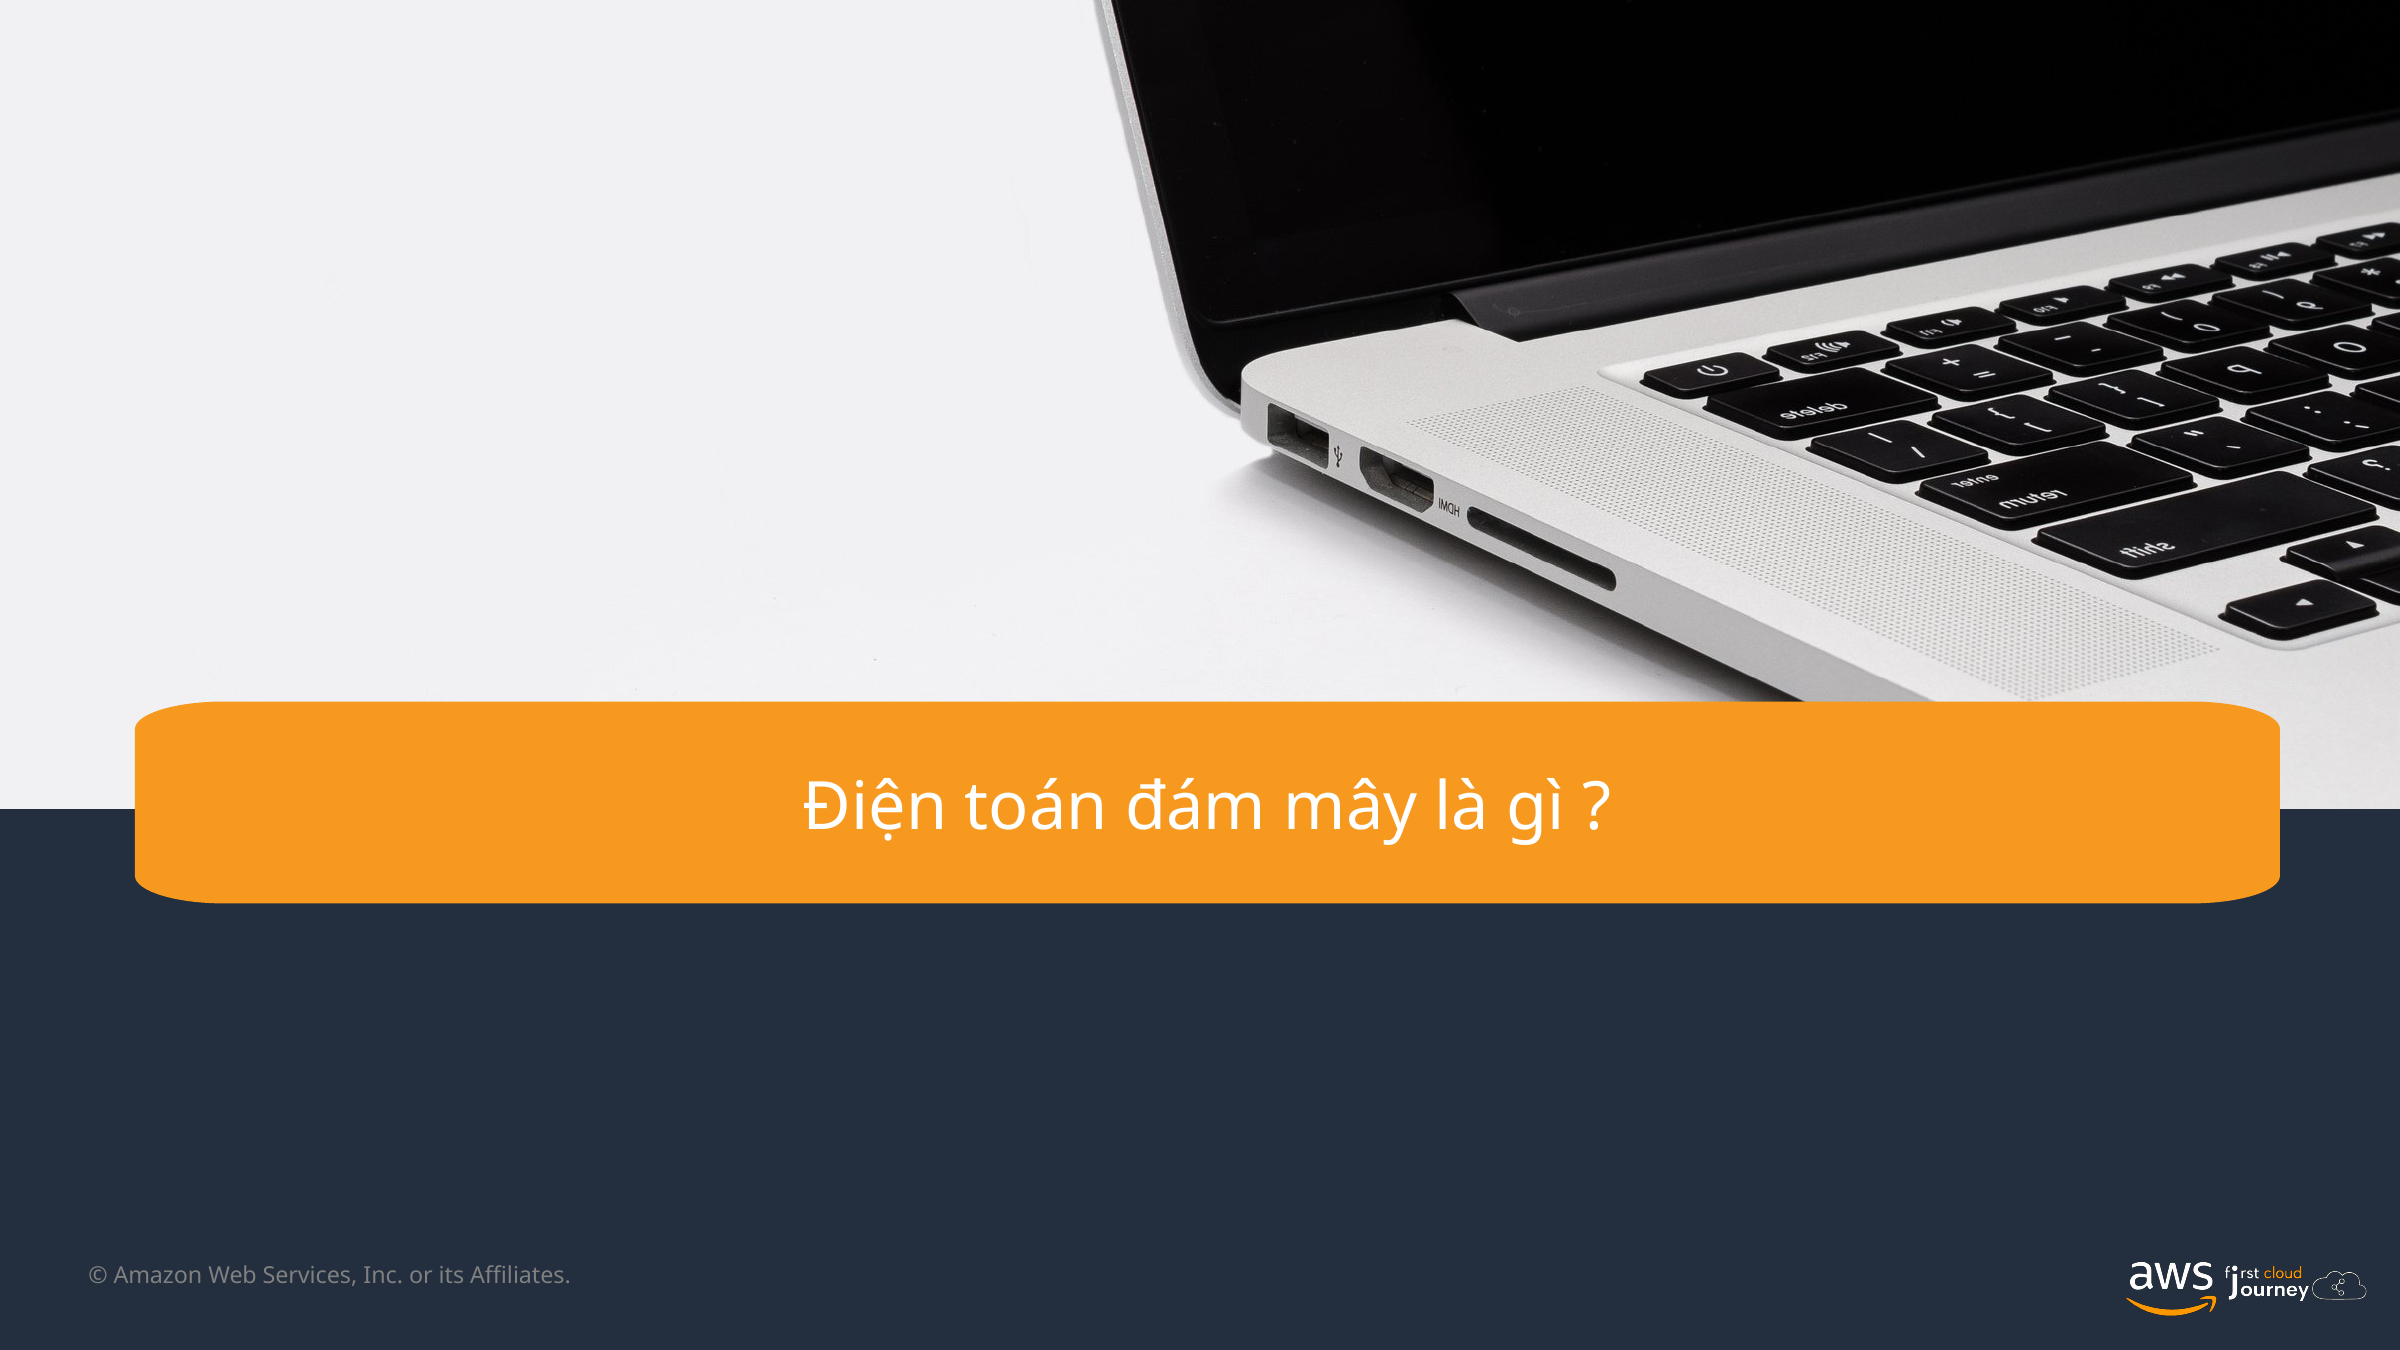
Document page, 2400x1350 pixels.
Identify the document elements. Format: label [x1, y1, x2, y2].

text_box [134, 701, 2281, 904]
picture [0, 0, 2400, 809]
picture [2080, 1123, 2400, 1350]
